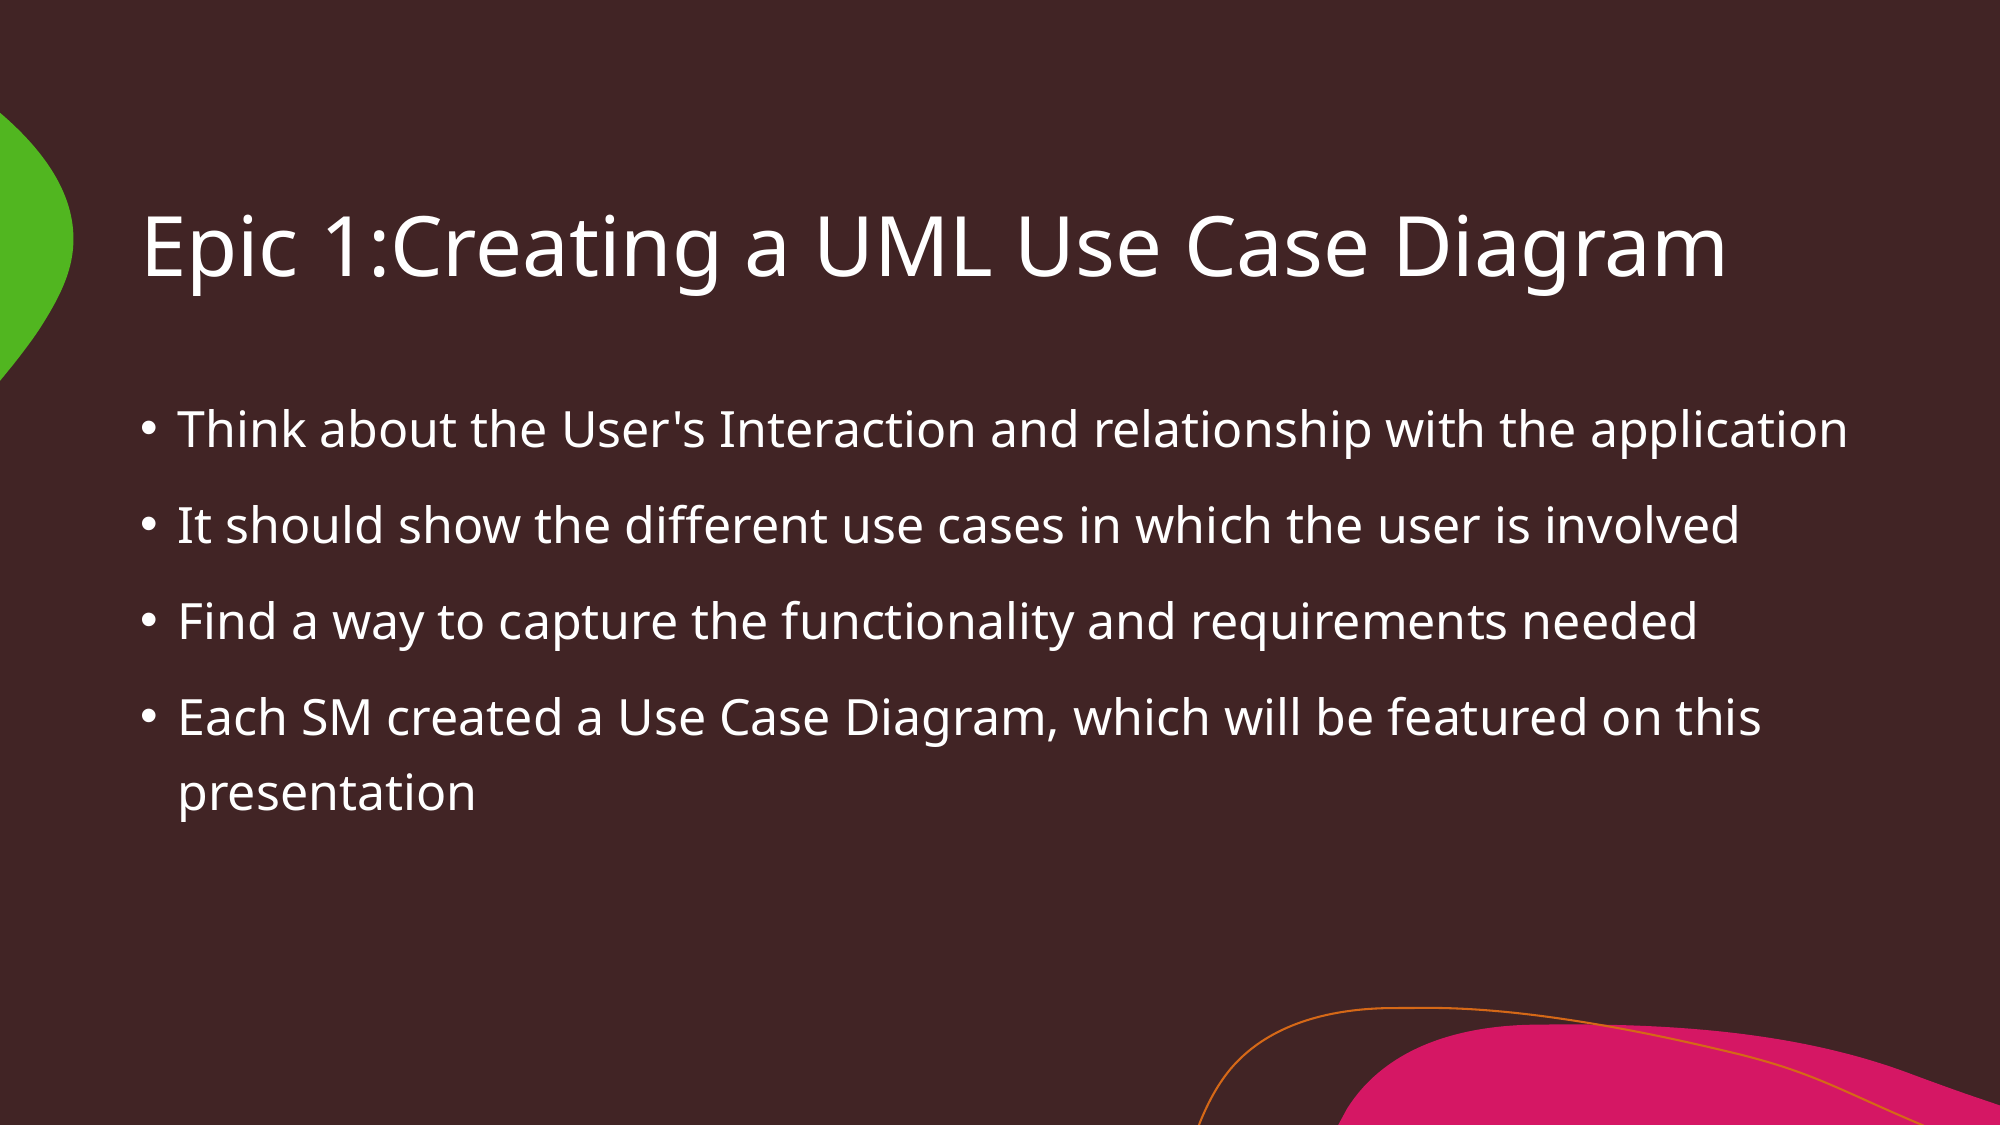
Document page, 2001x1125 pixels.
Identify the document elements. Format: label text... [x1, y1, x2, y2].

title Epic 1:Creating a UML Use Case Diagram [125, 125, 1875, 375]
list Think about the User's Interaction and relationship with the application It should show the different use cases in which the user is involved Find a way to capture the functionality and requirements needed Each SM created a Use Case Diagram, which will be featured on this presentation [125, 375, 1875, 1002]
